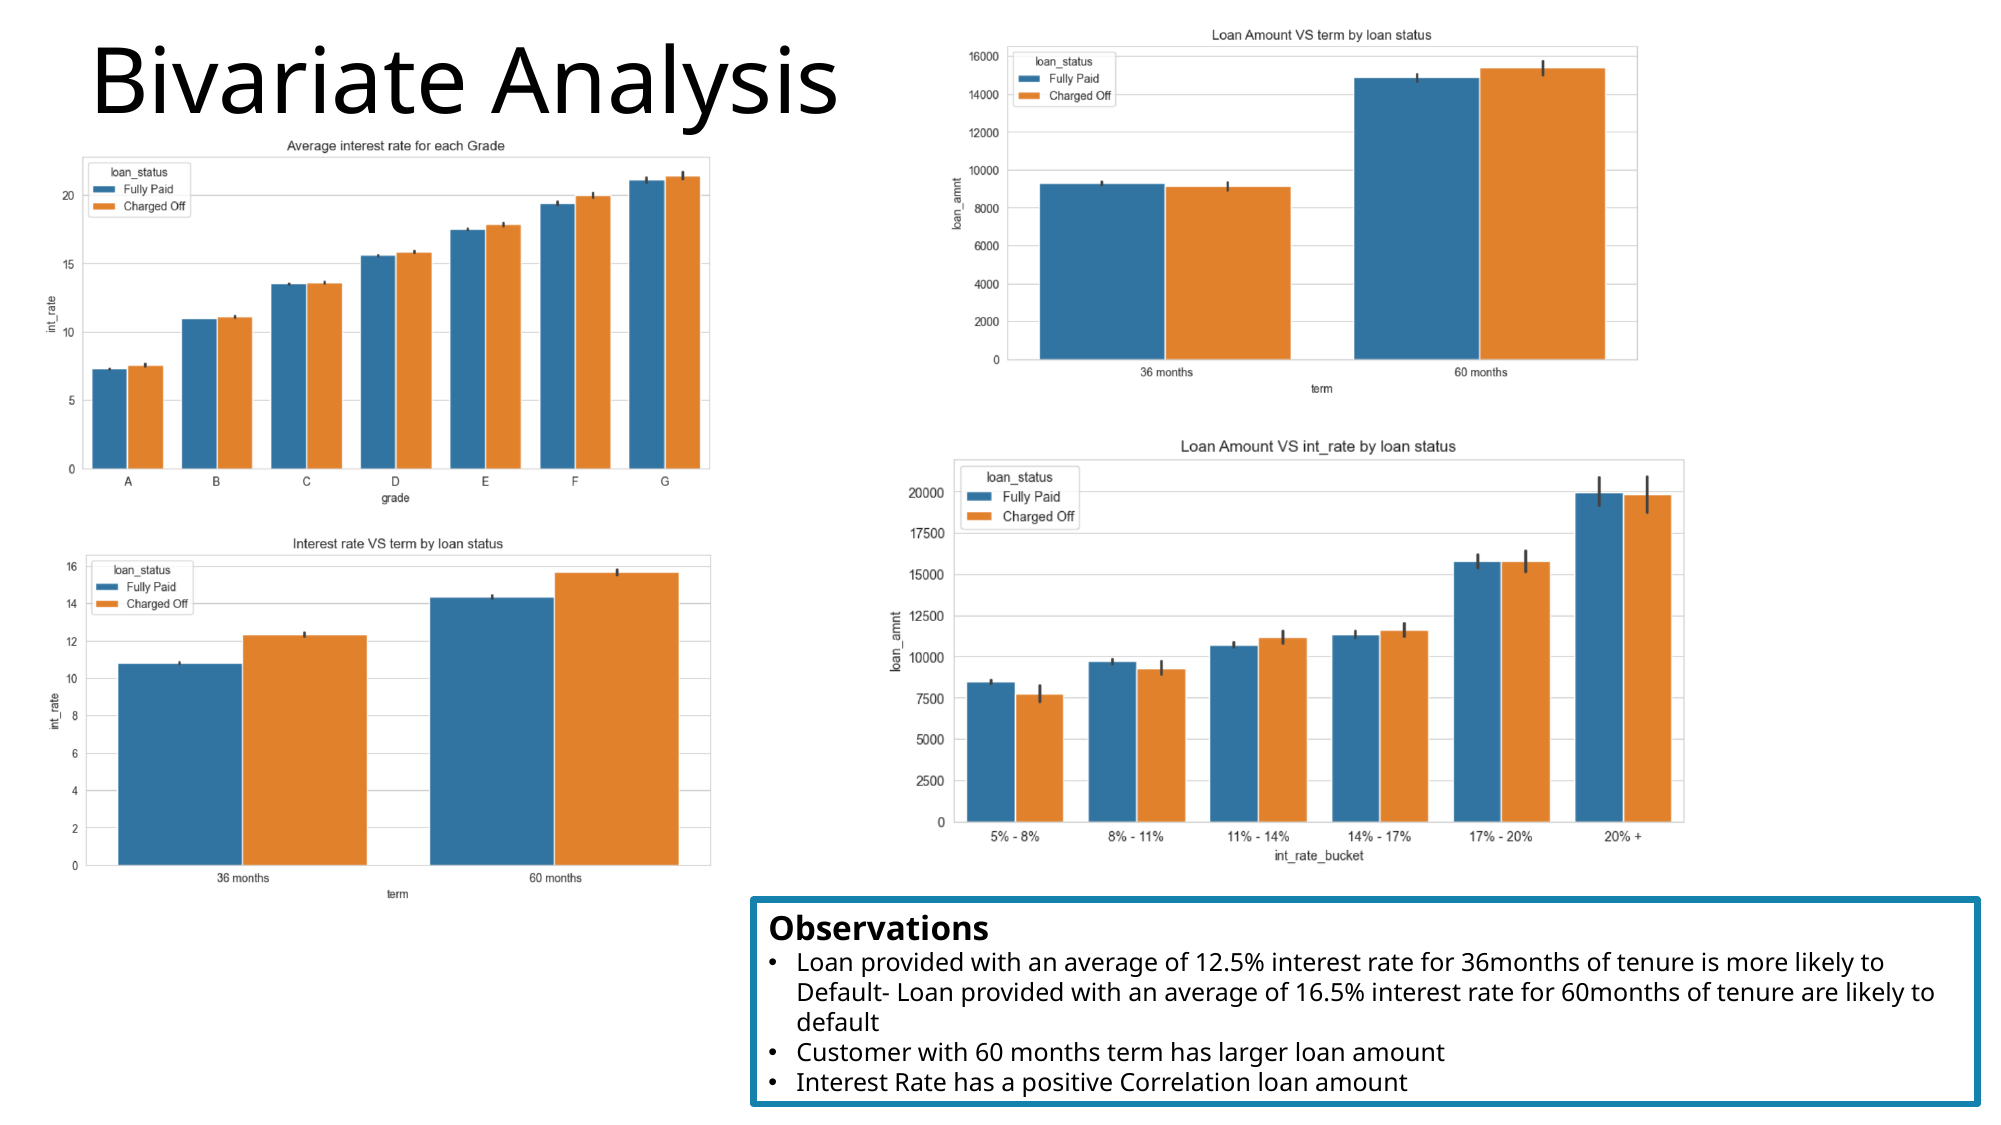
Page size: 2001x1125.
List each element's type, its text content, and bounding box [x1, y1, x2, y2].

picture [882, 432, 1690, 868]
text_box Observations Loan provided with an average of 12.5% interest rate for 36months of tenure is more likely to Default- Loan provided with an average of 16.5% interest rate for 60months of tenure are likely to default Customer with 60 months term has larger loan amount Interest Rate has a positive Correlation loan amount [753, 899, 1978, 1104]
picture [948, 26, 1642, 396]
picture [46, 533, 714, 900]
title Bivariate Analysis [74, 0, 1800, 193]
picture [46, 140, 714, 508]
